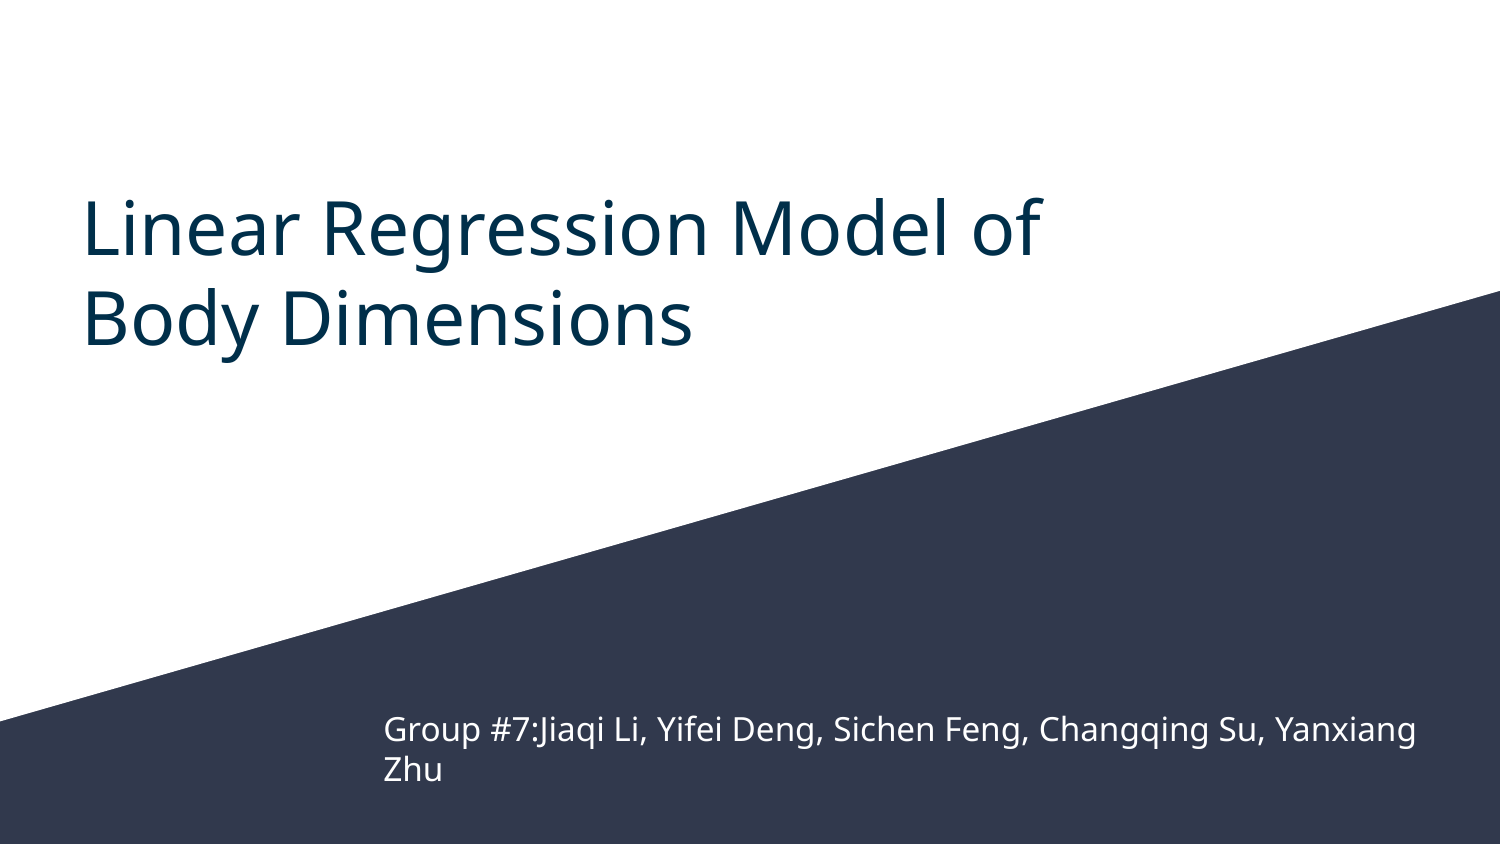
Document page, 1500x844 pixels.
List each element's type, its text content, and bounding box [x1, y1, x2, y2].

subtitle Group #7:Jiaqi Li, Yifei Deng, Sichen Feng, Changqing Su, Yanxiang Zhu [368, 693, 1484, 815]
title Linear Regression Model of Body Dimensions [66, 165, 1087, 473]
